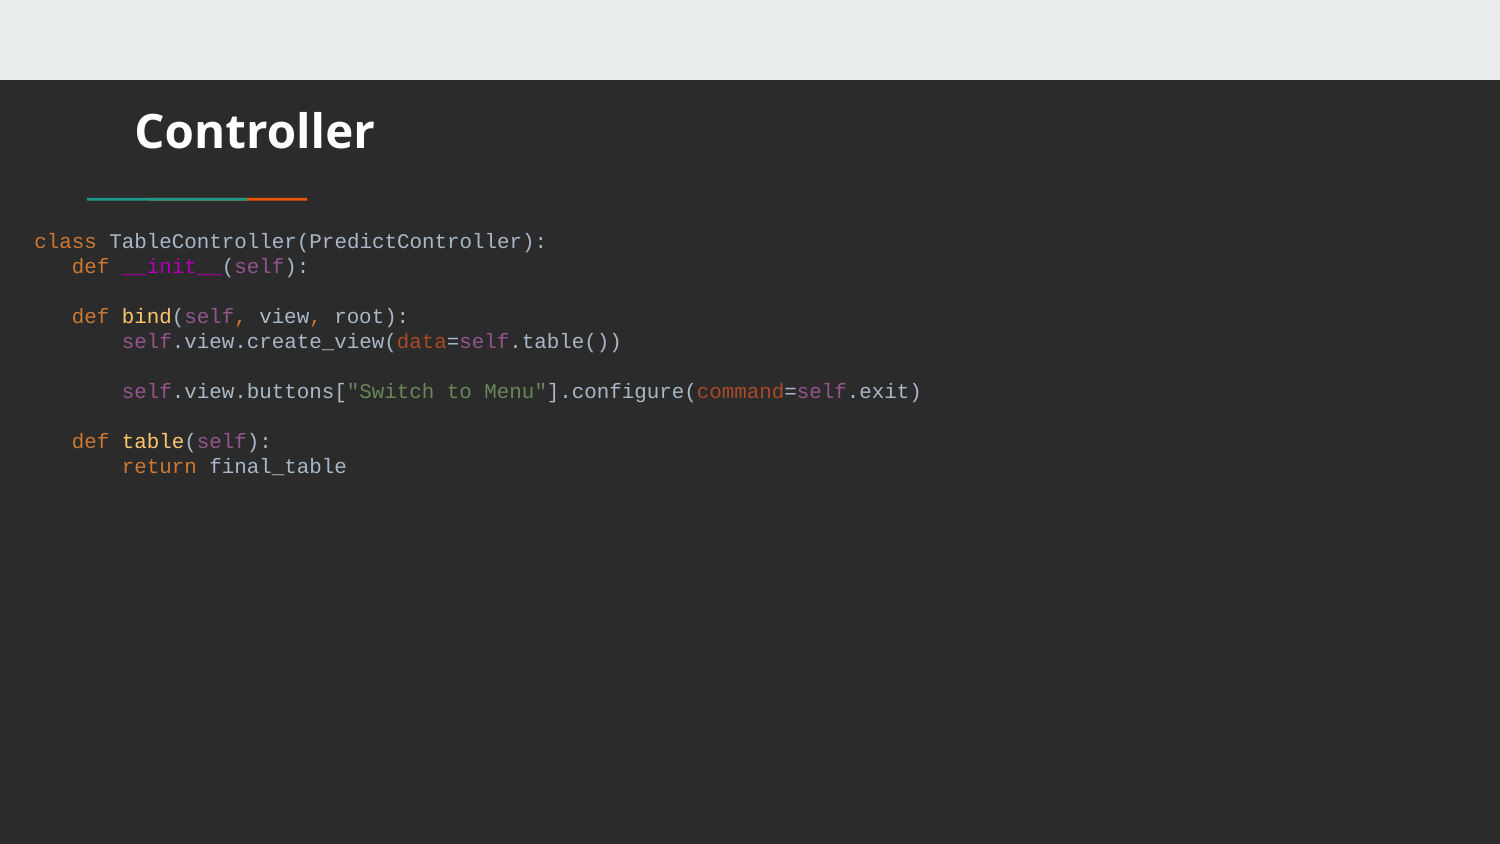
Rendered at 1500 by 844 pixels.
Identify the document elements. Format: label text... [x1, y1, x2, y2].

text_box class TableController(PredictController): def __init__(self): def bind(self, view, root): self.view.create_view(data=self.table()) self.view.buttons["Switch to Menu"].configure(command=self.exit) def table(self): return final_table [19, 212, 1500, 518]
title Controller [119, 86, 1381, 174]
